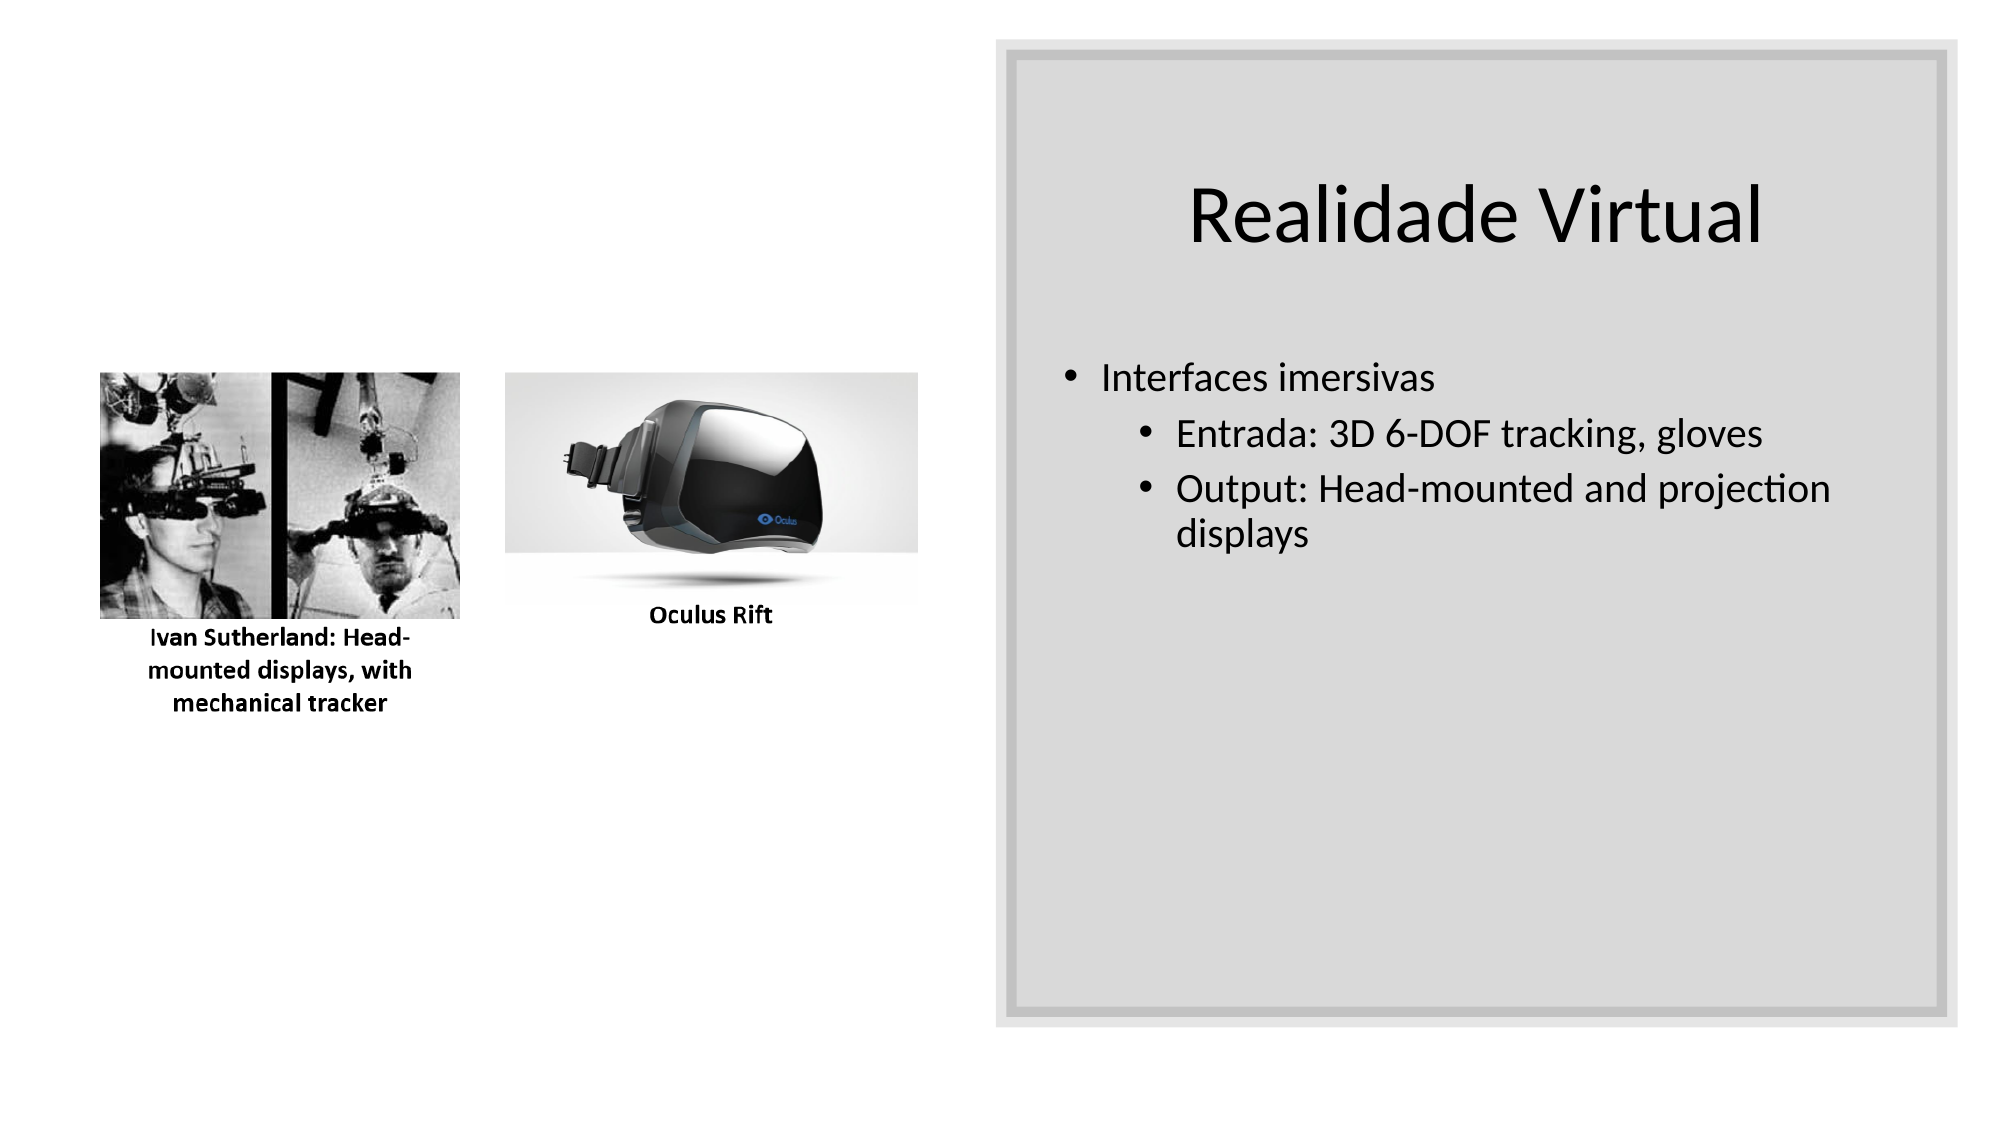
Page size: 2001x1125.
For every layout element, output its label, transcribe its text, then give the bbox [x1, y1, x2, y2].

text_box [1006, 49, 1948, 1017]
list Interfaces imersivas Entrada: 3D 6-DOF tracking, gloves Output: Head-mounted and projection displays [1048, 348, 1908, 967]
picture [79, 358, 921, 742]
title Realidade Virtual [1048, 105, 1906, 326]
